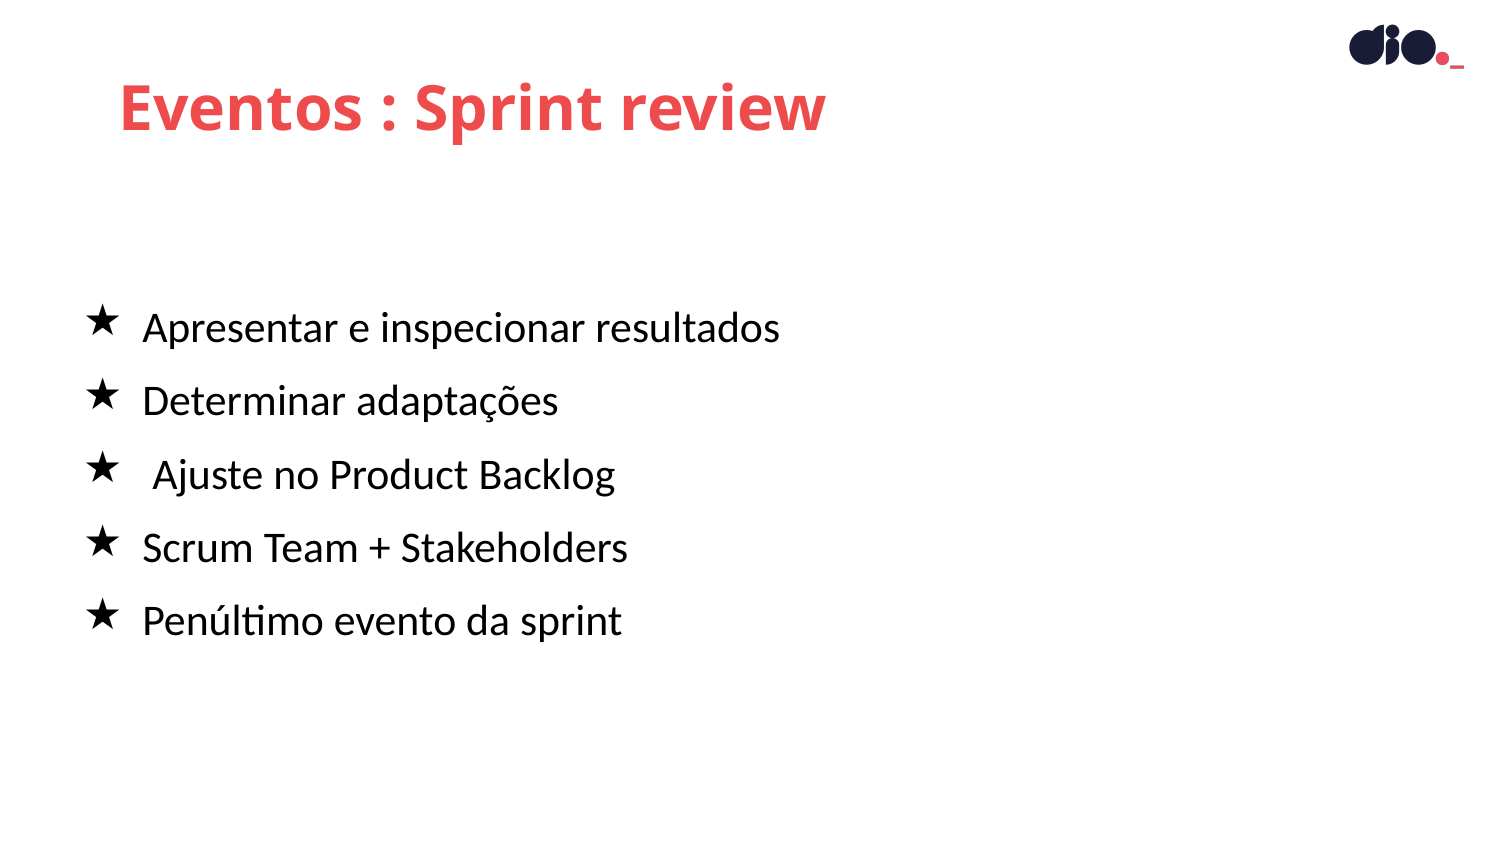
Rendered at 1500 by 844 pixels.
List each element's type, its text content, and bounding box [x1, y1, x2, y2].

picture [1334, 15, 1474, 78]
text_box Apresentar e inspecionar resultados Determinar adaptações Ajuste no Product Backlog Scrum Team + Stakeholders Penúltimo evento da sprint [52, 210, 1462, 660]
text_box Eventos : Sprint review [103, 30, 1423, 170]
